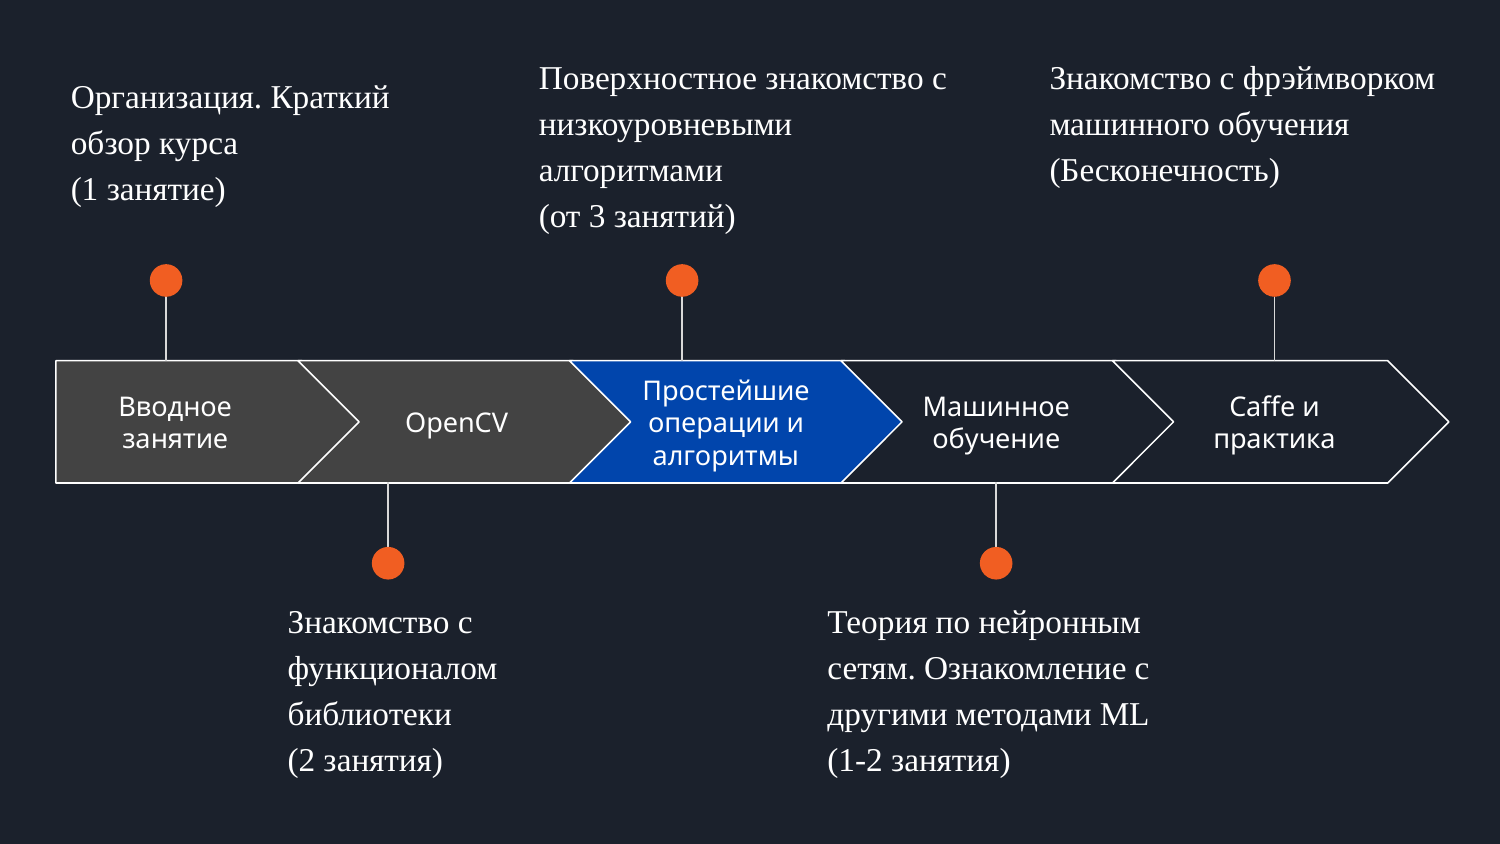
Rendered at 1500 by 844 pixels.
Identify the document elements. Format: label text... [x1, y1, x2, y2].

text_box [840, 360, 1166, 484]
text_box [149, 263, 183, 362]
list Знакомство с фрэймворком машинного обучения (Бесконечность) [1034, 35, 1467, 194]
text_box [569, 360, 888, 484]
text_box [371, 481, 405, 580]
list Поверхностное знакомство с низкоуровневыми алгоритмами (от 3 занятий) [523, 35, 986, 252]
list Caffe и практика [1166, 383, 1383, 461]
list Теория по нейронным сетям. Ознакомление с другими методами ML (1-2 занятия) [812, 579, 1181, 729]
list Вводное занятие [55, 383, 295, 461]
text_box [1112, 360, 1449, 484]
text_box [979, 481, 1013, 580]
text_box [1257, 263, 1292, 362]
text_box [55, 360, 348, 484]
list Организация. Краткий обзор курса (1 занятие) [55, 63, 424, 213]
text_box [297, 360, 618, 484]
list Простейшие операции и алгоритмы [618, 383, 834, 461]
list Машинное обучение [888, 383, 1105, 461]
list OpenCV [348, 383, 565, 461]
list Знакомство с функционалом библиотеки (2 занятия) [272, 579, 641, 729]
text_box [665, 263, 699, 362]
